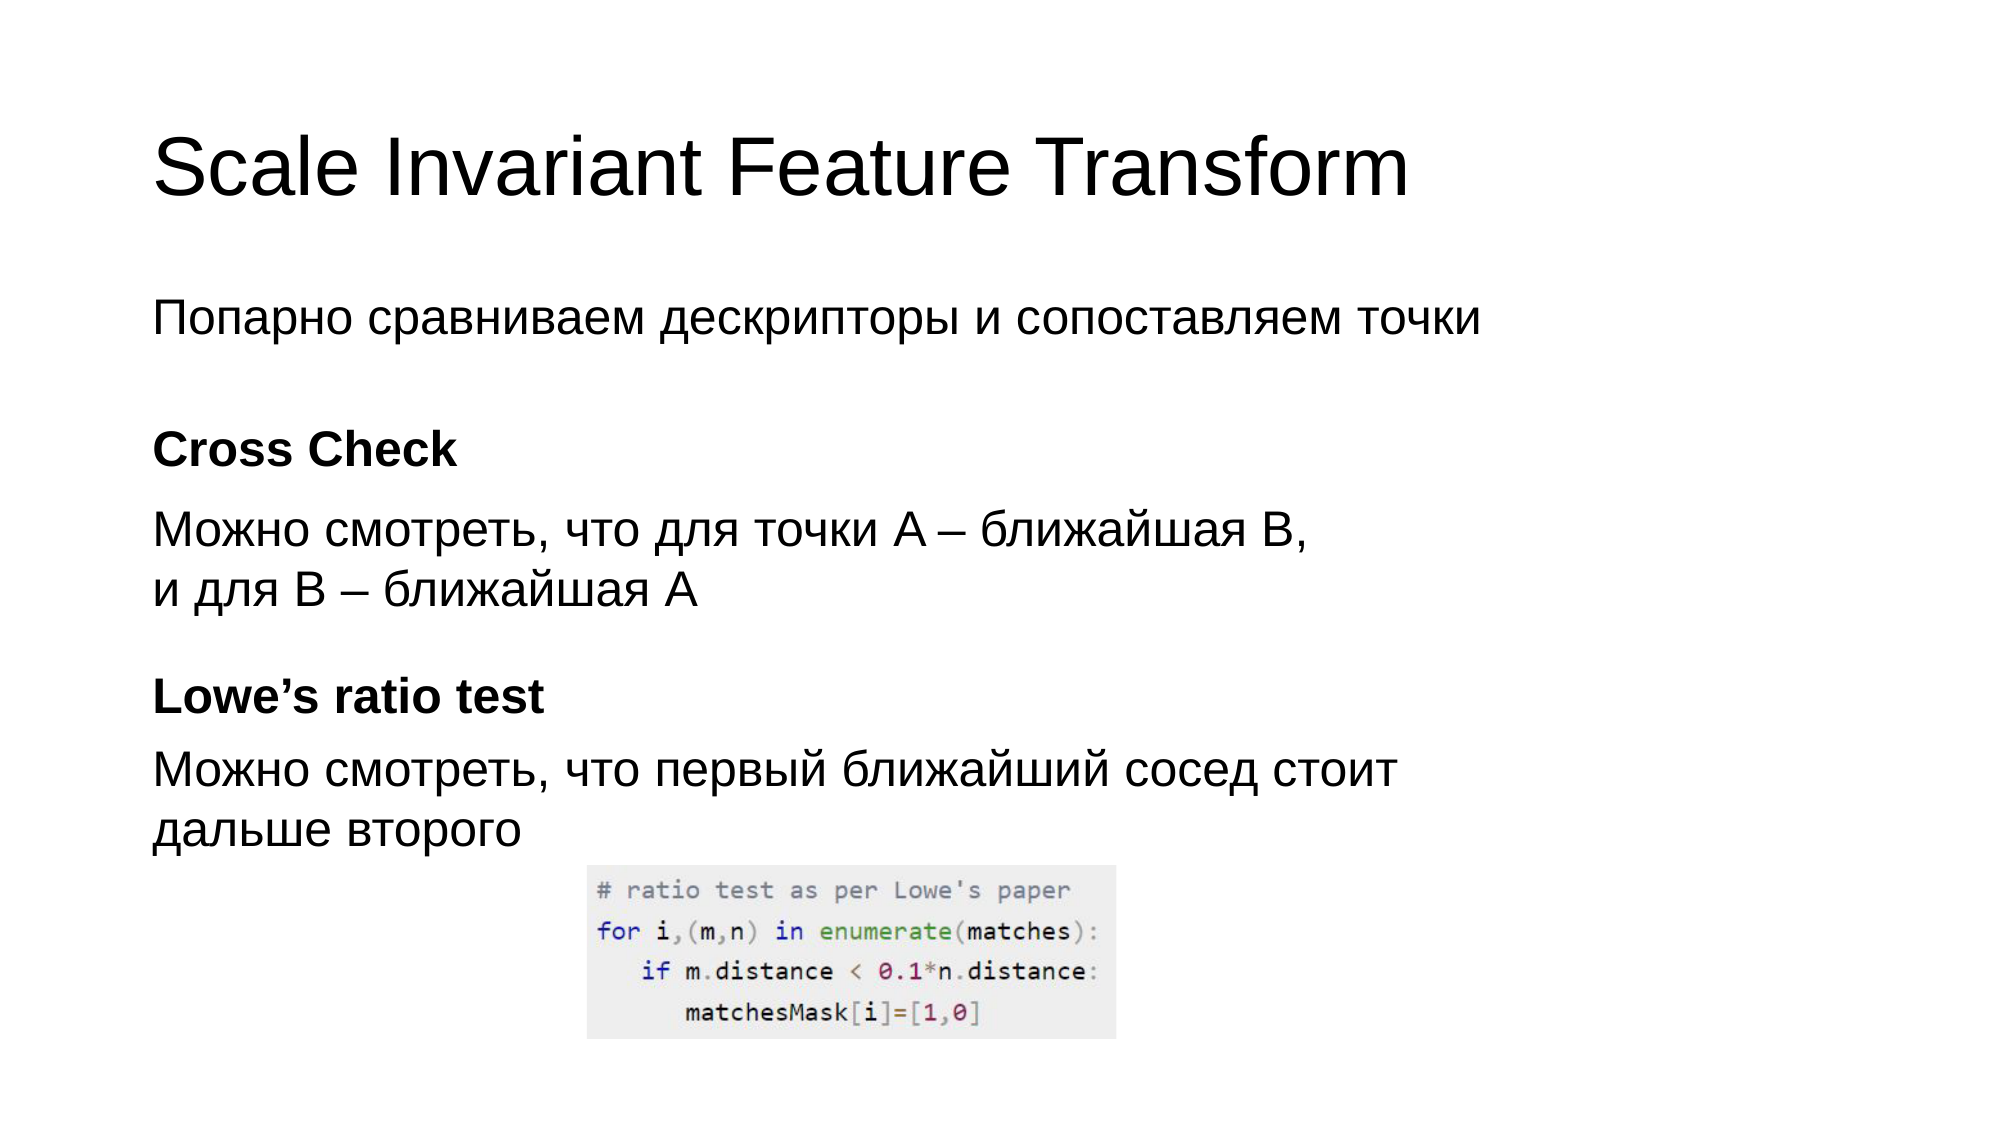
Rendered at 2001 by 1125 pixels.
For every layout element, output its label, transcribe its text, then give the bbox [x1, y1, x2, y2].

text_box Можно смотреть, что для точки A – ближайшая B, и для B – ближайшая A [137, 488, 1485, 624]
title Scale Invariant Feature Transform [137, 59, 1863, 278]
text_box Lowe’s ratio test [137, 656, 1485, 729]
text_box Можно смотреть, что первый ближайший сосед стоит дальше второго [137, 729, 1485, 865]
text_box Попарно сравниваем дескрипторы и сопоставляем точки [137, 278, 1566, 352]
picture [586, 865, 1117, 1039]
text_box Cross Check [137, 409, 1485, 485]
